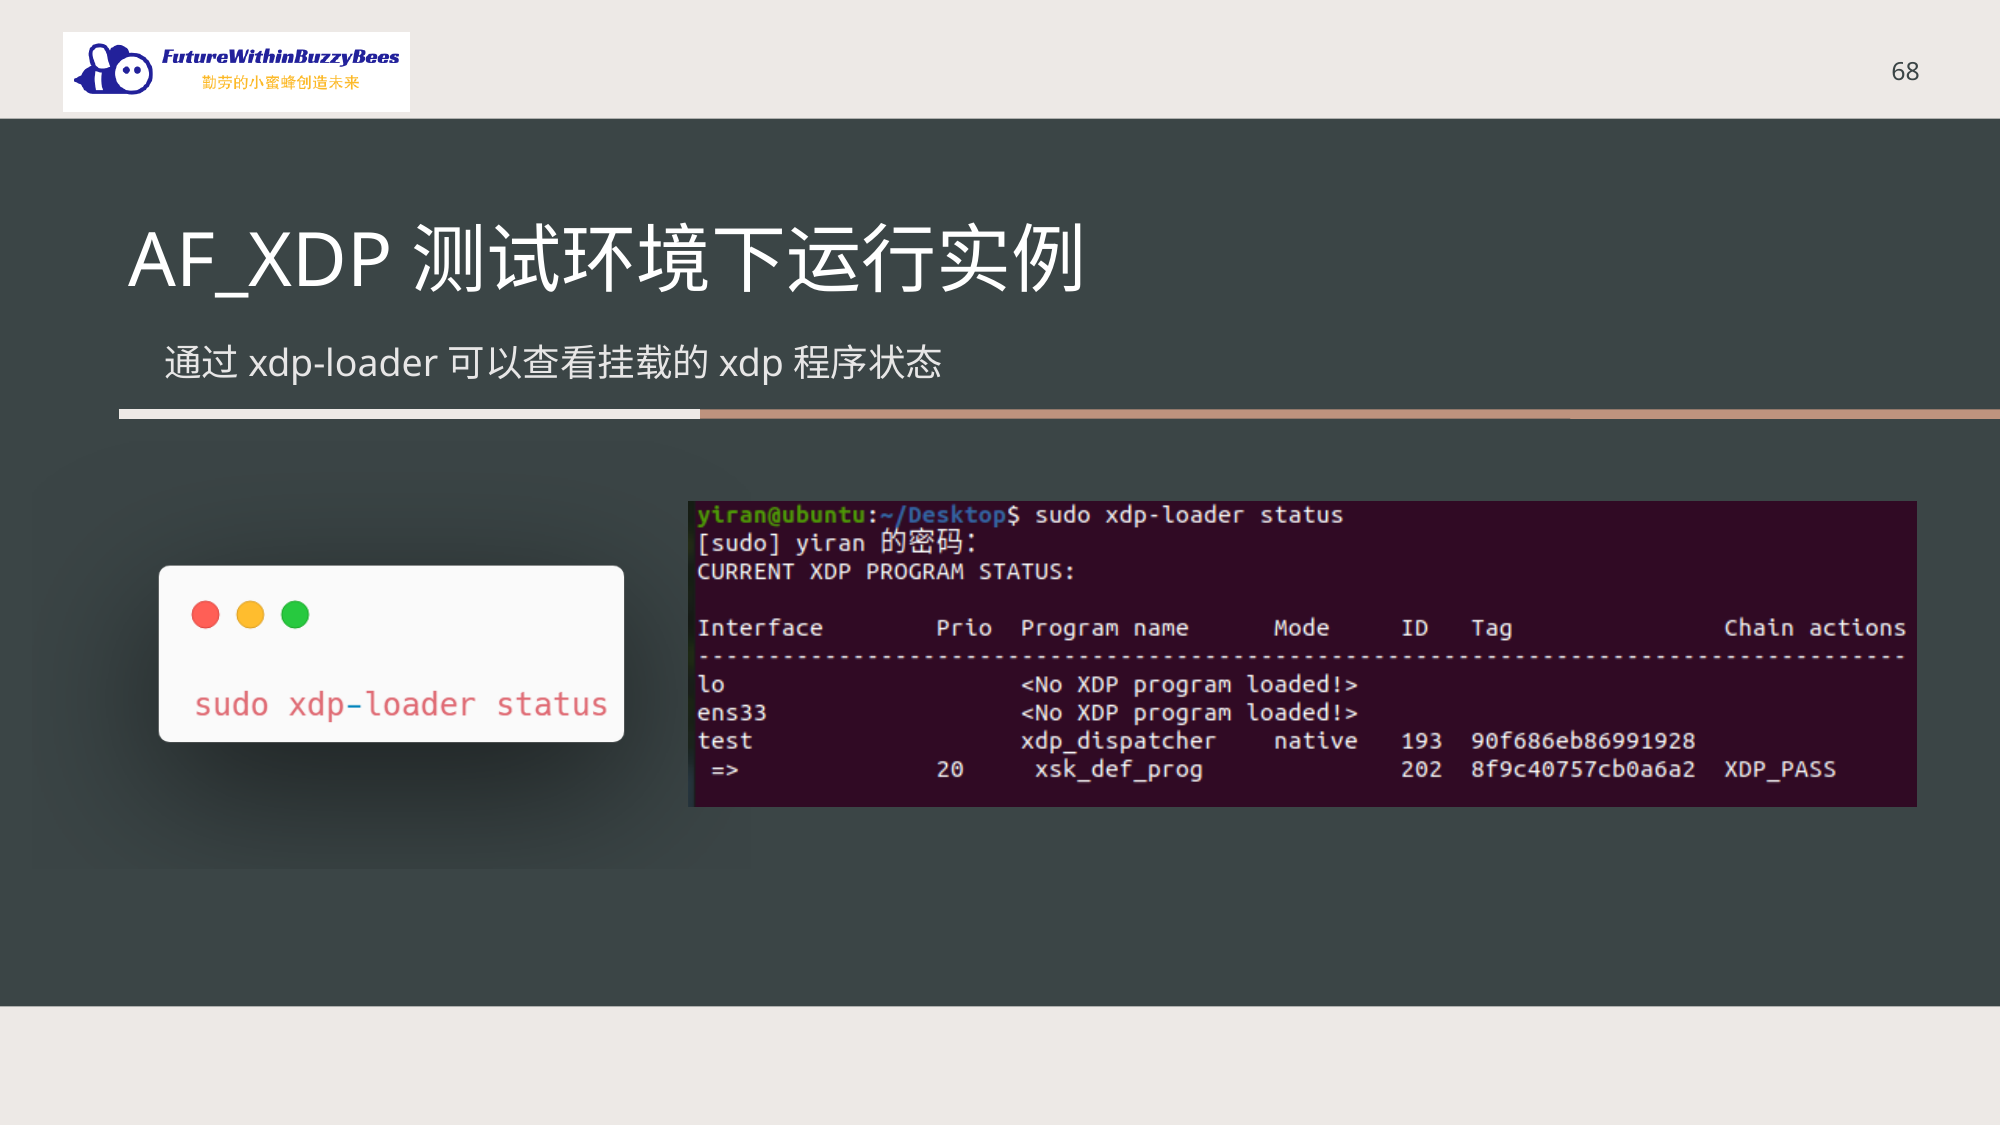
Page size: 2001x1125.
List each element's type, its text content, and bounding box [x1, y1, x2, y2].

picture [32, 441, 1917, 869]
picture [63, 32, 410, 112]
text_box 通过xdp-loader可以查看挂载的xdp程序状态 [149, 331, 1153, 392]
list AF_XDP测试环境下运行实例 [113, 158, 1622, 315]
slide_number 68 [1660, 49, 1935, 95]
